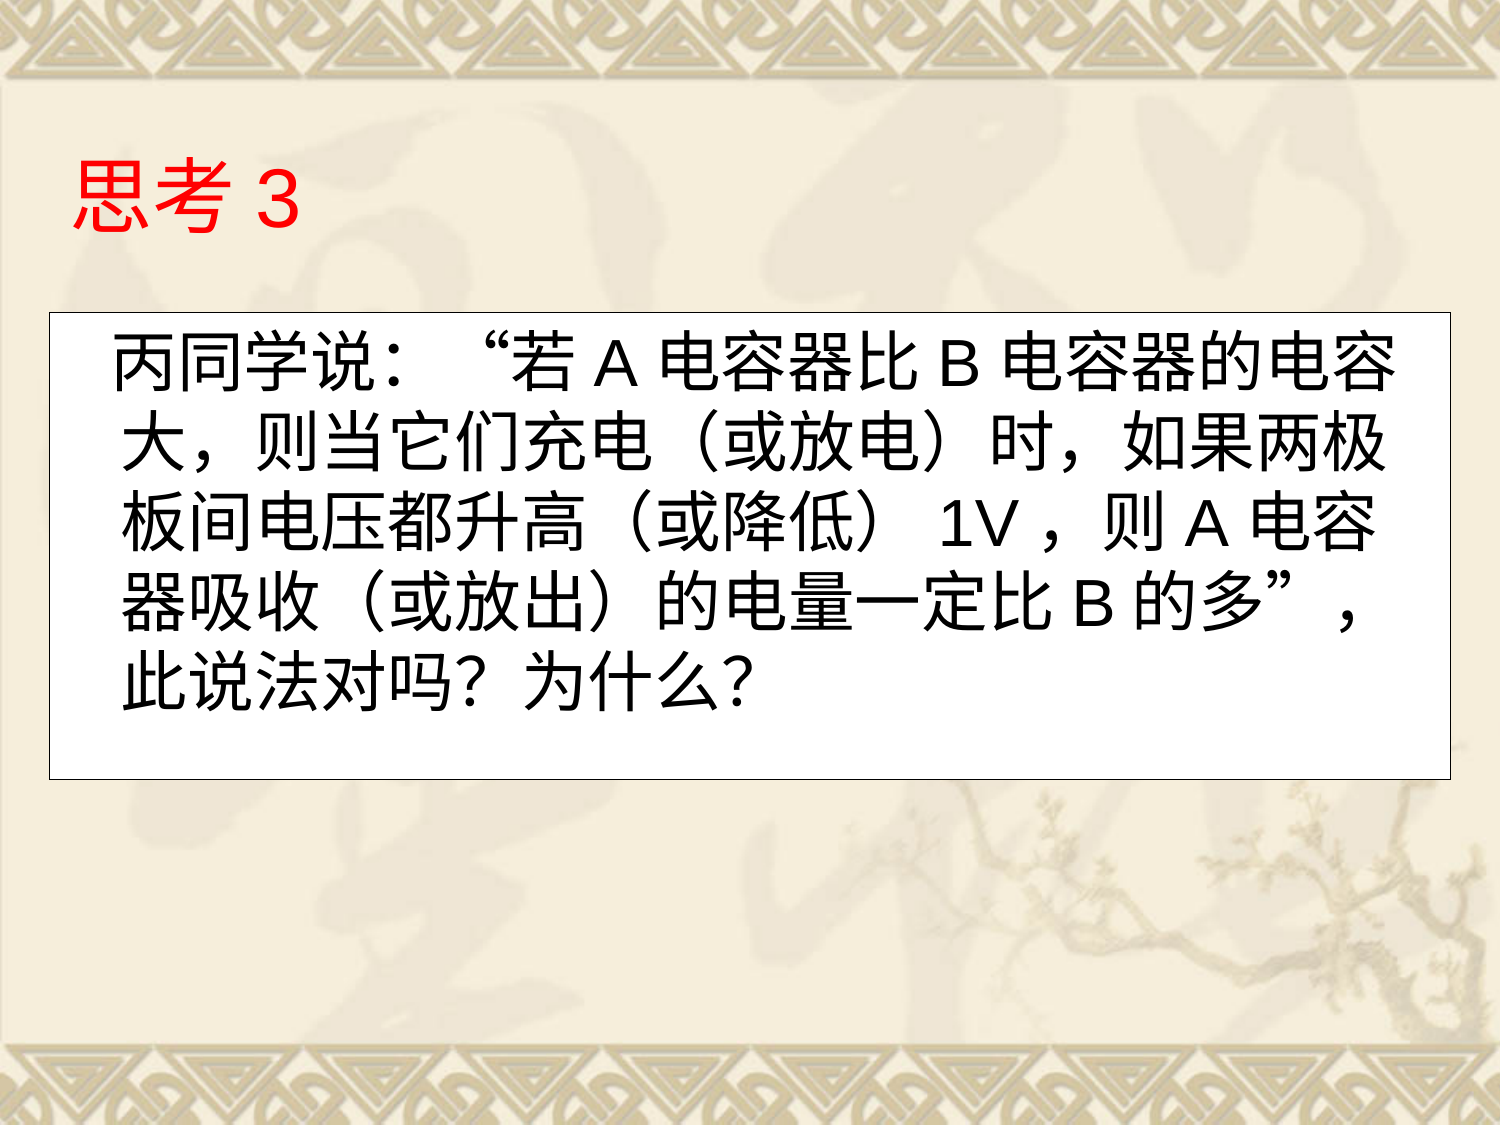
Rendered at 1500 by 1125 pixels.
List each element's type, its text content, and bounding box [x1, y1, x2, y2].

list 丙同学说：“若A电容器比B电容器的电容大，则当它们充电（或放电）时，如果两极板间电压都升高（或降低）1V，则A电容器吸收（或放出）的电量一定比B的多”，此说法对吗？为什么？ [49, 312, 1451, 780]
title 思考3 [49, 99, 322, 288]
picture [0, 0, 1500, 1125]
